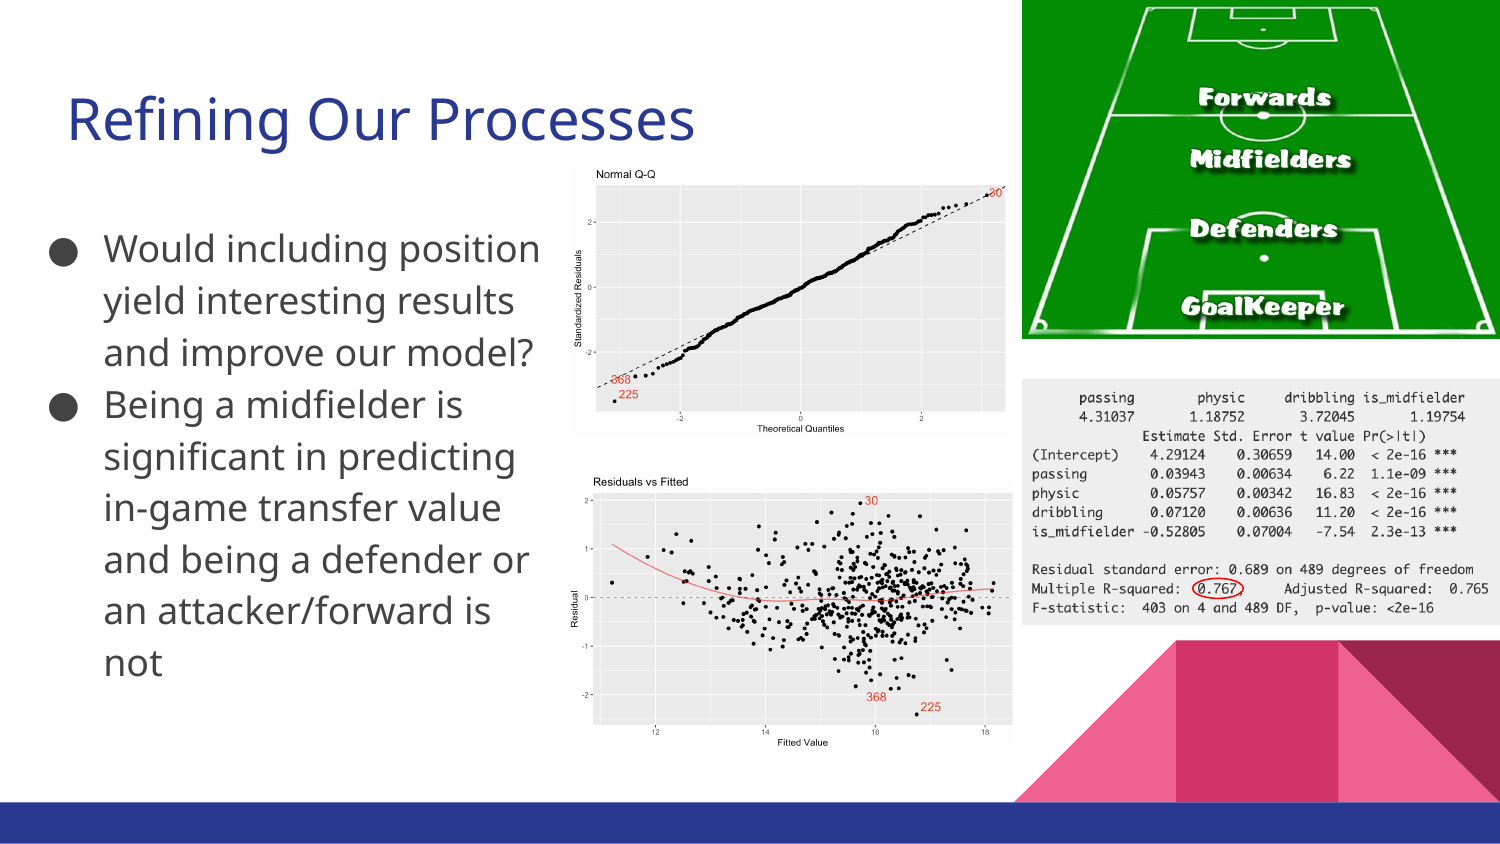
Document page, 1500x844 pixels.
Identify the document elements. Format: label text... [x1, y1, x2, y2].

list Would including position yield interesting results and improve our model? Being a midfielder is significant in predicting in-game transfer value and being a defender or an attacker/forward is not [13, 203, 559, 752]
title Refining Our Processes [51, 67, 1016, 167]
picture [566, 473, 1015, 752]
picture [571, 166, 1010, 437]
picture [1021, 0, 1500, 340]
picture [1021, 379, 1500, 626]
